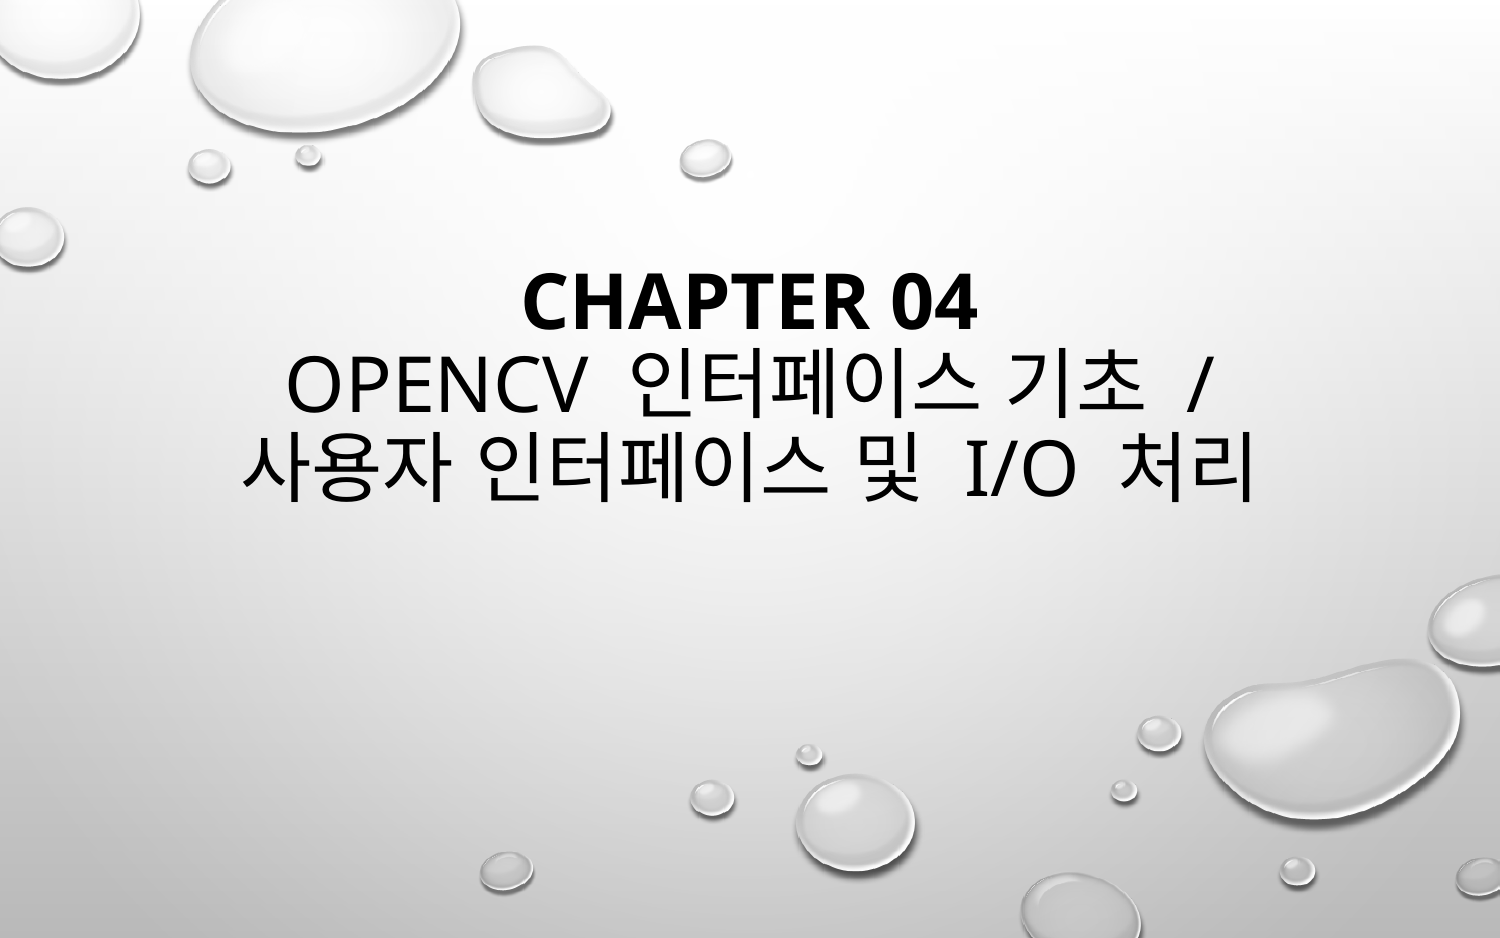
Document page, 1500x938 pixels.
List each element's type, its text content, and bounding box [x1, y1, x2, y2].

title CHAPTER 04 OpenCV 인터페이스 기초 / 사용자 인터페이스 및 I/O 처리 [215, 177, 1285, 521]
picture [0, 0, 1500, 938]
